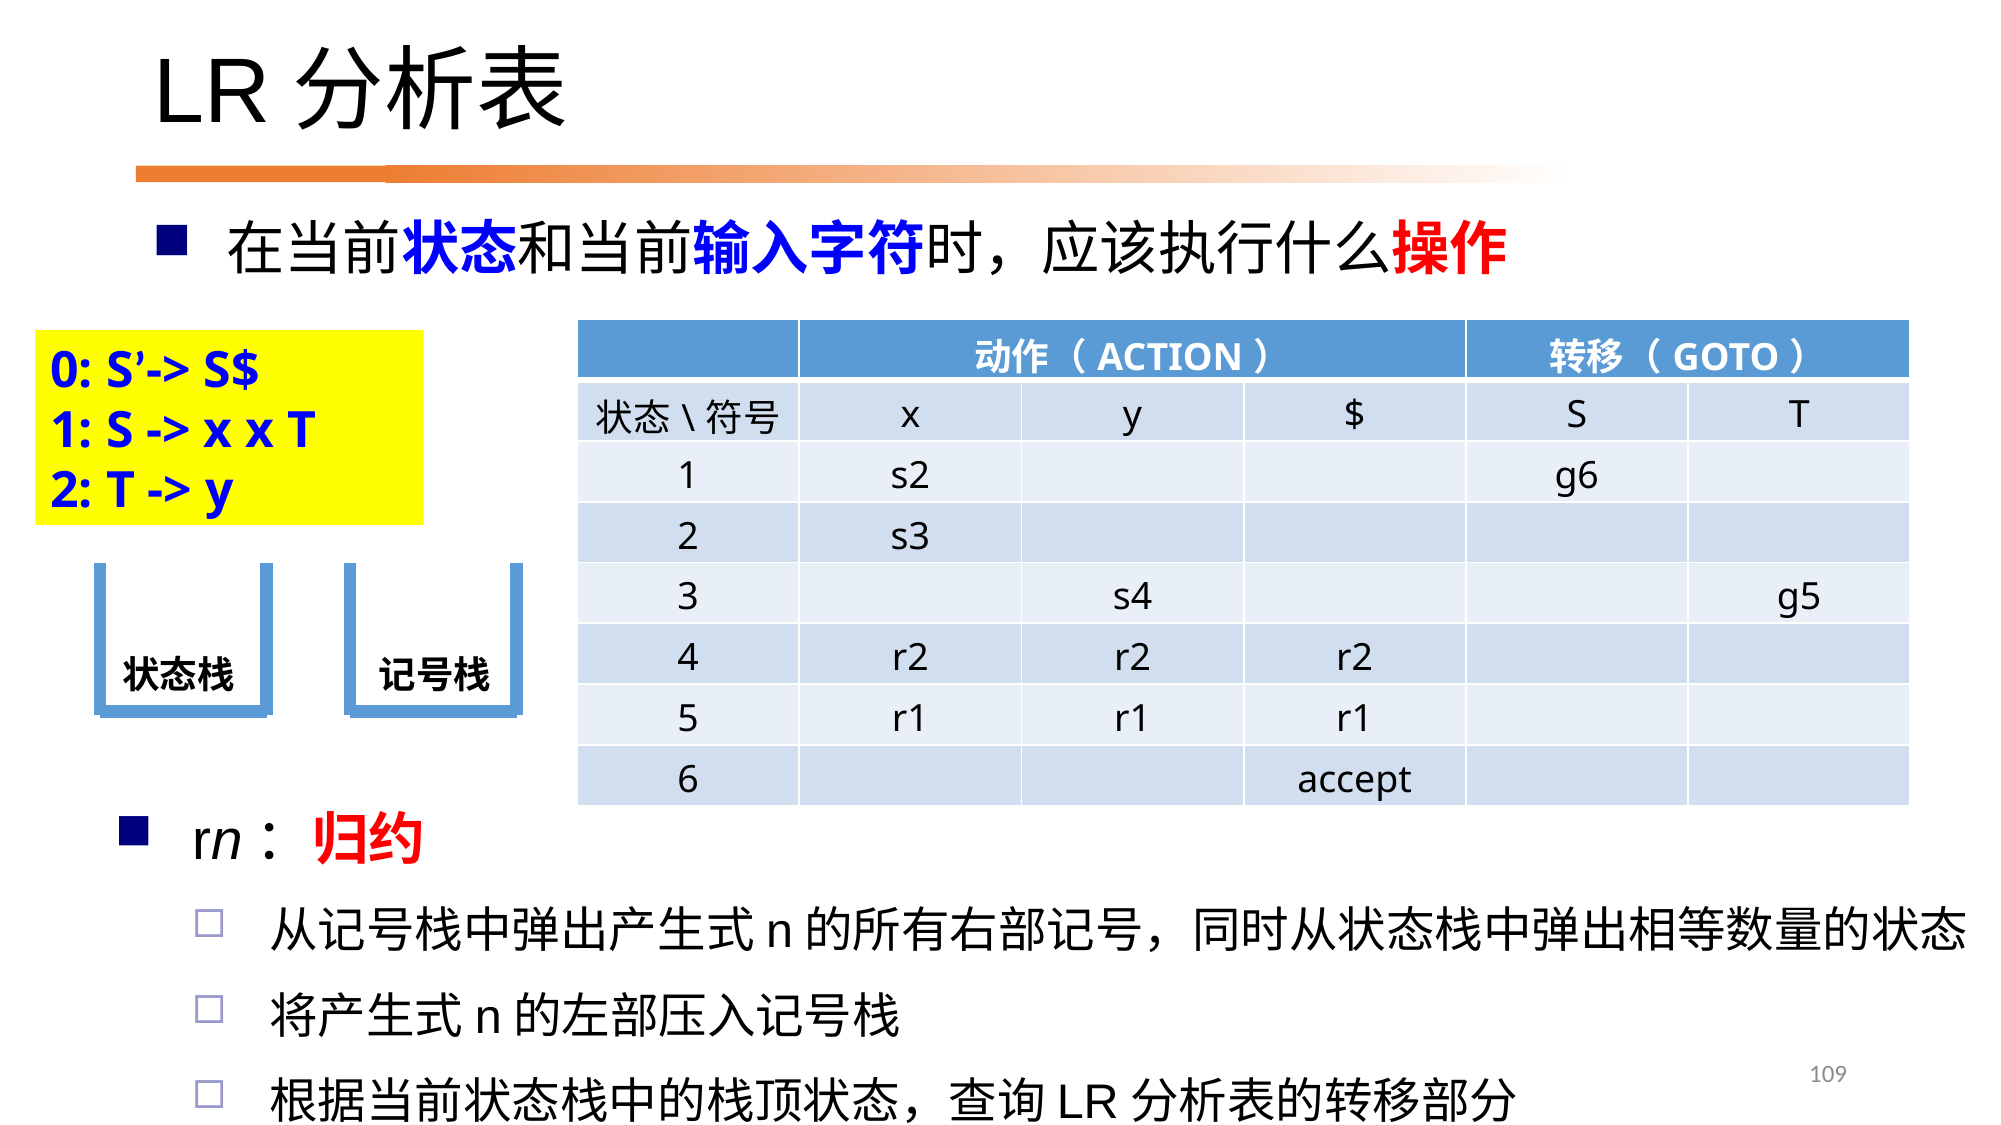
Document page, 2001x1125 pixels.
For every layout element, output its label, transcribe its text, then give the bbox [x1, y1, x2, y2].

table_cell [1467, 563, 1687, 622]
table_header 动作（ACTION） [800, 320, 1465, 377]
text_box 0: S’-> S$ 1: S -> x x T 2: T -> y [35, 330, 424, 525]
table_cell r1 [1022, 685, 1243, 744]
table_cell [1245, 563, 1465, 622]
table_cell 3 [578, 563, 798, 622]
table_cell [1689, 624, 1909, 683]
table_cell accept [1245, 746, 1465, 805]
table_cell g5 [1689, 563, 1909, 622]
list 在当前状态和当前输入字符时，应该执行什么操作 [137, 211, 1863, 360]
table_cell s4 [1022, 563, 1243, 622]
title LR分析表 [138, 25, 1810, 160]
table_cell y [1022, 383, 1243, 440]
table_cell [800, 563, 1021, 622]
table_cell 1 [578, 442, 798, 501]
table_cell r2 [1245, 624, 1465, 683]
table_header [578, 320, 798, 377]
table_cell [1689, 442, 1909, 501]
table_cell r1 [1245, 685, 1465, 744]
table_cell [1689, 746, 1909, 805]
table_cell [1245, 442, 1465, 501]
table_header 转移（GOTO） [1467, 320, 1909, 377]
table_cell [1467, 746, 1687, 805]
table_cell g6 [1467, 442, 1687, 501]
table_cell r1 [800, 685, 1021, 744]
table_cell S [1467, 383, 1687, 440]
table_cell [1022, 442, 1243, 501]
table_cell s2 [800, 442, 1021, 501]
table_cell [1467, 624, 1687, 683]
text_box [349, 562, 531, 715]
table_cell 状态\符号 [578, 383, 798, 440]
table_cell [1689, 503, 1909, 562]
table_cell [800, 746, 1021, 805]
table_cell 5 [578, 685, 798, 744]
table_cell 6 [578, 746, 798, 805]
table_cell [1022, 503, 1243, 562]
table_cell 4 [578, 624, 798, 683]
table_cell r2 [1022, 624, 1243, 683]
table_cell 2 [578, 503, 798, 562]
table_cell T [1689, 383, 1909, 440]
table_cell s3 [800, 503, 1021, 562]
table_cell [1689, 685, 1909, 744]
table_cell $ [1245, 383, 1465, 440]
table_cell x [800, 383, 1021, 440]
table_cell [1467, 685, 1687, 744]
text_box rn：归约 从记号栈中弹出产生式n的所有右部记号，同时从状态栈中弹出相等数量的状态 将产生式n的左部压入记号栈 根据当前状态栈中的栈顶状态，查询LR分析表的转移部分 [99, 803, 1987, 1125]
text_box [99, 562, 275, 715]
table_cell [1467, 503, 1687, 562]
table_cell r2 [800, 624, 1021, 683]
table_cell [1245, 503, 1465, 562]
table_cell [1022, 746, 1243, 805]
